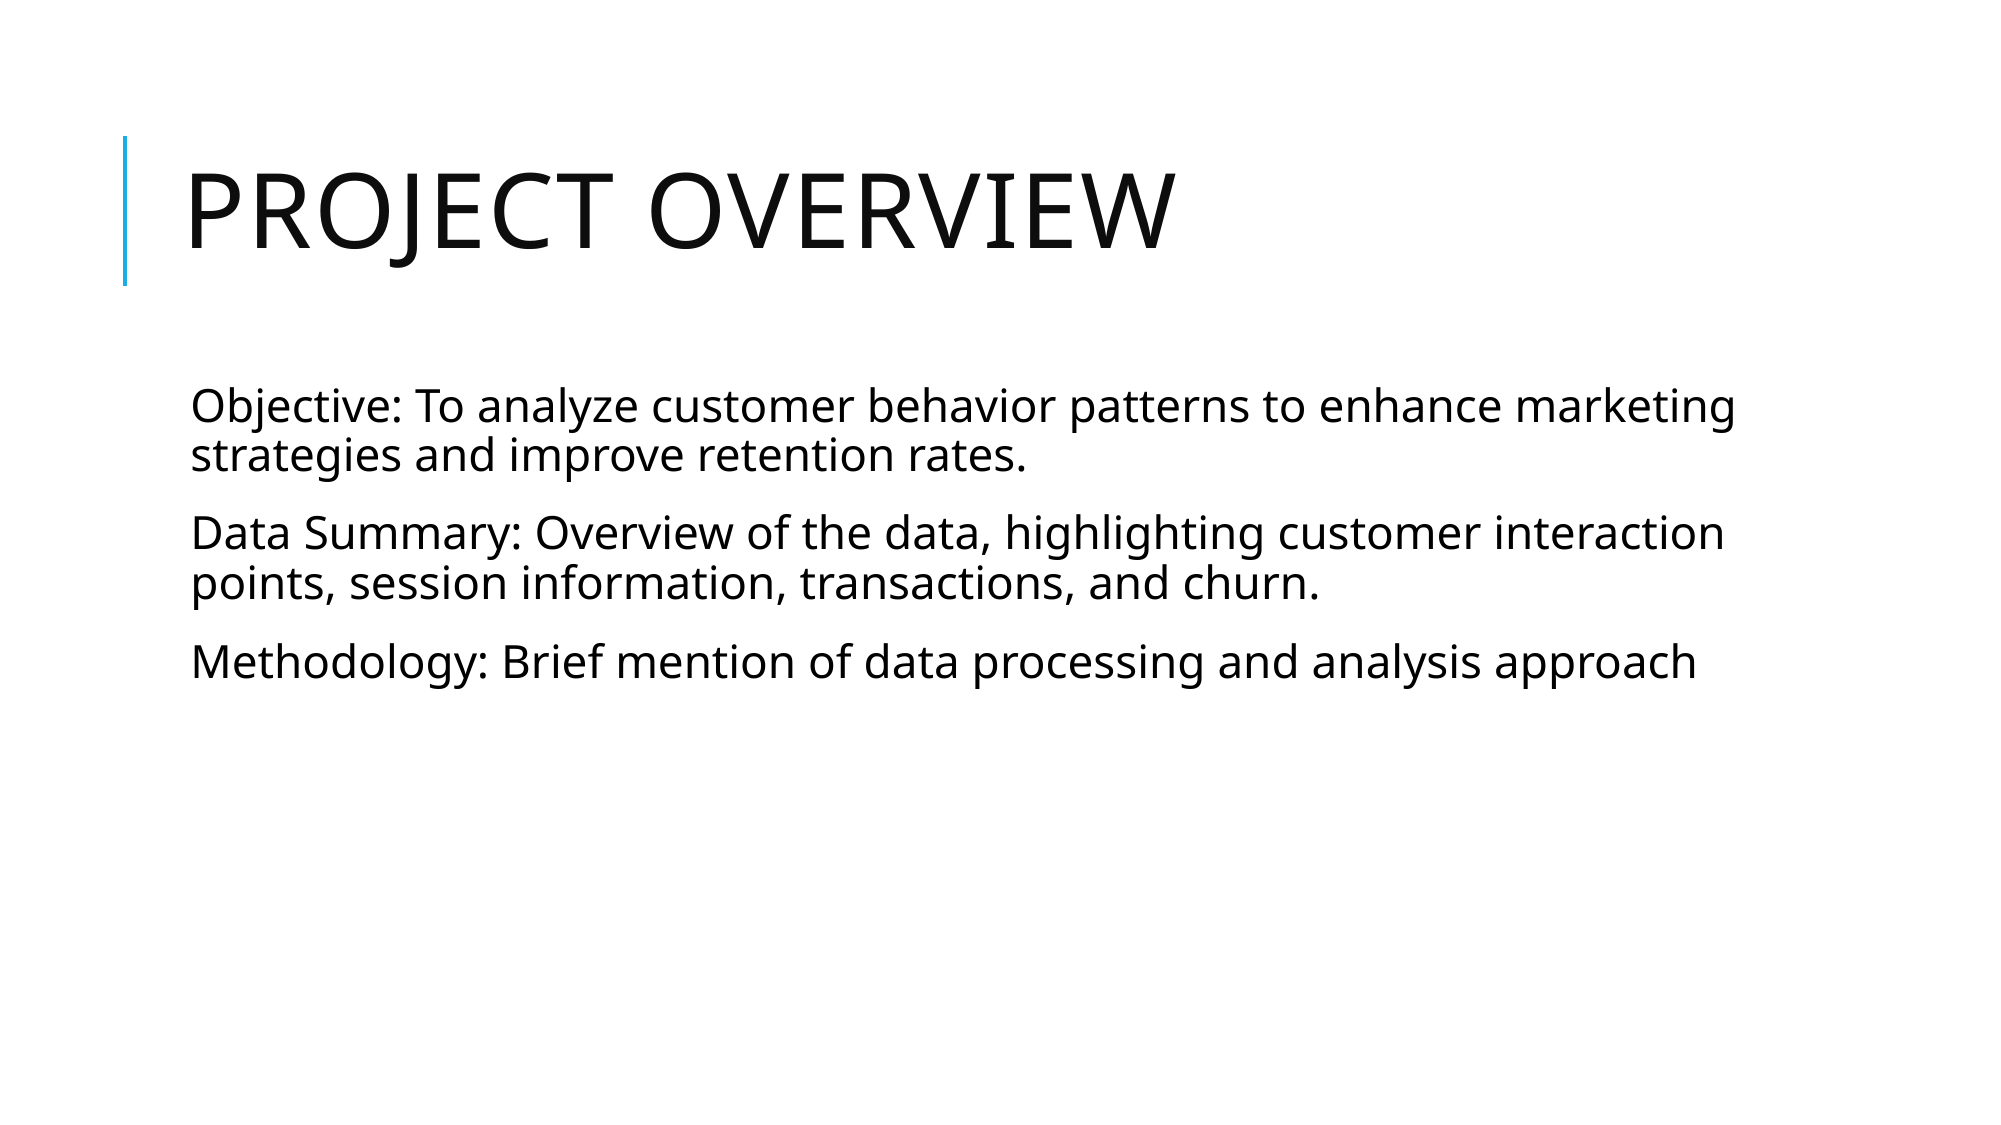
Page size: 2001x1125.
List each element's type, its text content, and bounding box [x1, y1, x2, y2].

list Objective: To analyze customer behavior patterns to enhance marketing strategies and improve retention rates. Data Summary: Overview of the data, highlighting customer interaction points, session information, transactions, and churn. Methodology: Brief mention of data processing and analysis approach [168, 375, 1763, 1035]
title Project Overview [168, 96, 1763, 342]
